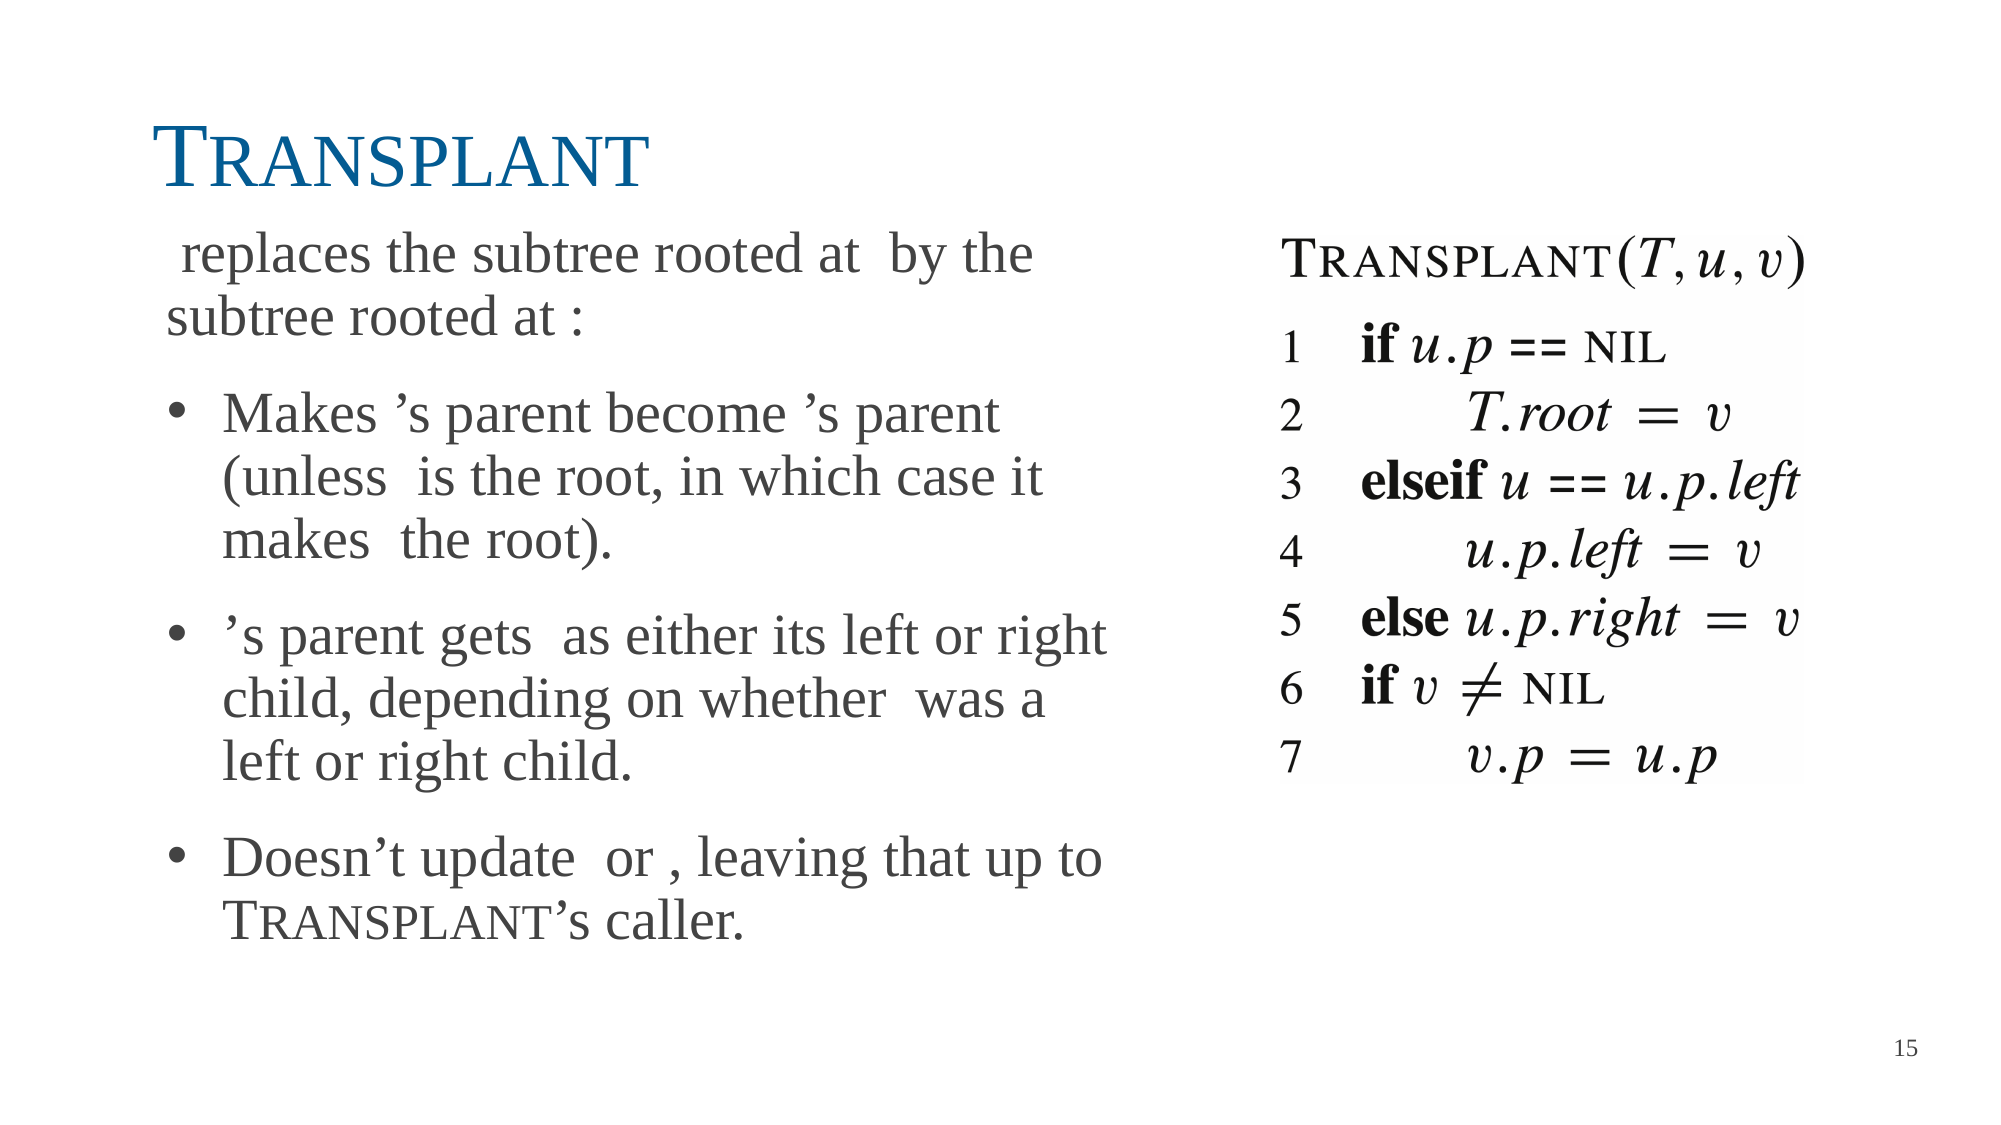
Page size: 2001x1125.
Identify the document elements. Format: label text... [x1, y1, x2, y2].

slide_number 15 [1483, 1016, 1934, 1077]
picture [1280, 235, 1804, 784]
title TRANSPLANT [137, 48, 1863, 266]
